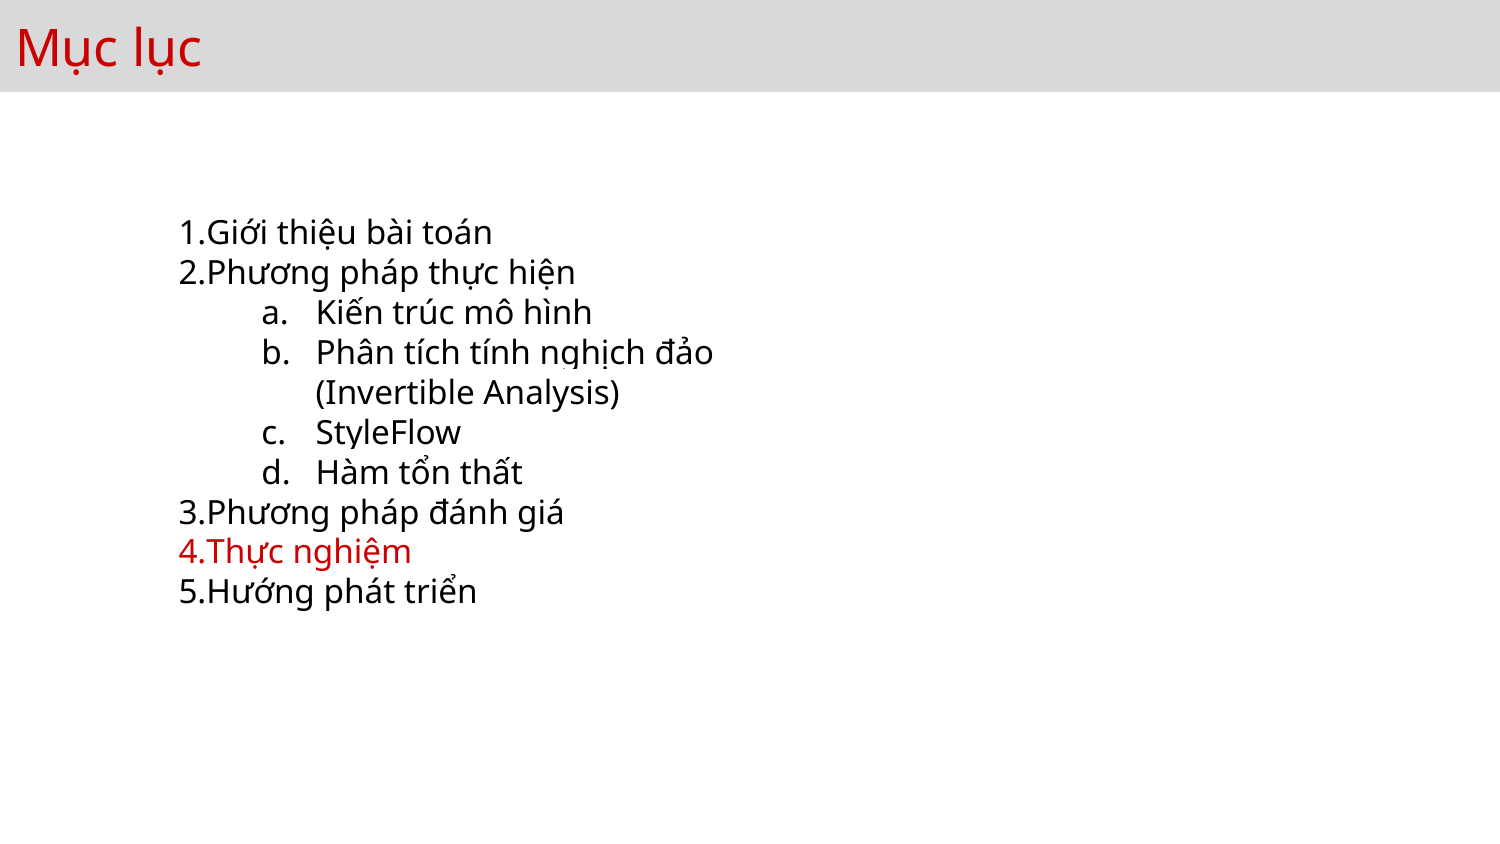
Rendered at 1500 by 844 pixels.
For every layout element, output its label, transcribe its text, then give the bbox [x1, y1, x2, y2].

text_box Giới thiệu bài toán Phương pháp thực hiện Kiến trúc mô hình Phân tích tính nghịch đảo (Invertible Analysis) StyleFlow Hàm tổn thất Phương pháp đánh giá Thực nghiệm Hướng phát triển [150, 196, 776, 648]
title Mục lục [0, 0, 1500, 93]
